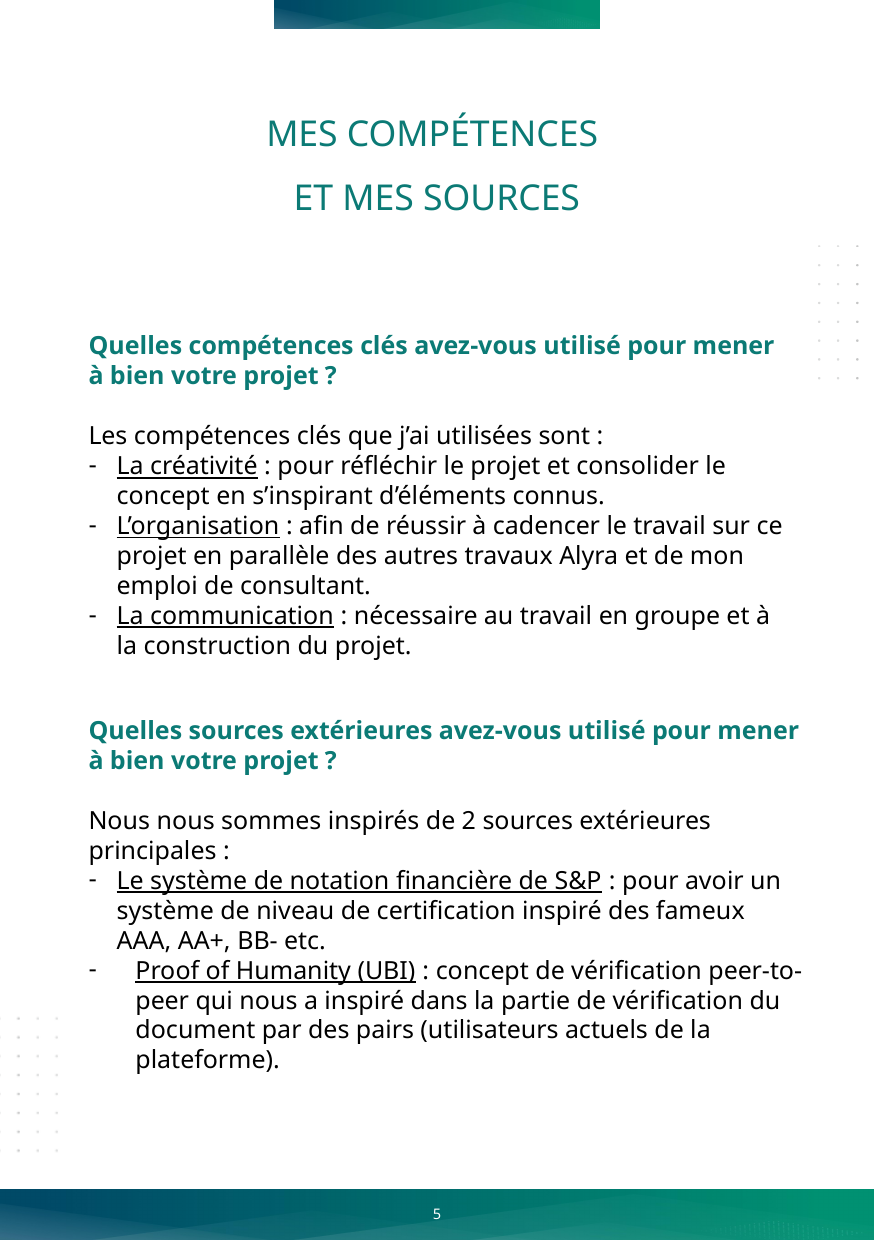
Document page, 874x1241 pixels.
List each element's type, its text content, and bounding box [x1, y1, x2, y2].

title MES COMPÉTENCES ET MES SOURCES [0, 81, 874, 226]
text_box Quelles sources extérieures avez-vous utilisé pour mener à bien votre projet ? Nous nous sommes inspirés de 2 sources extérieures principales : Le système de notation financière de S&P : pour avoir un système de niveau de certification inspiré des fameux AAA, AA+, BB- etc. Proof of Humanity (UBI) : concept de vérification peer-to-peer qui nous a inspiré dans la partie de vérification du document par des pairs (utilisateurs actuels de la plateforme). [73, 707, 820, 1082]
picture [0, 985, 87, 1179]
text_box Quelles compétences clés avez-vous utilisé pour mener à bien votre projet ? Les compétences clés que j’ai utilisées sont : La créativité : pour réfléchir le projet et consolider le concept en s’inspirant d’éléments connus. L’organisation : afin de réussir à cadencer le travail sur ce projet en parallèle des autres travaux Alyra et de mon emploi de consultant. La communication : nécessaire au travail en groupe et à la construction du projet. [73, 322, 802, 667]
picture [274, 0, 600, 29]
picture [787, 217, 874, 411]
picture [0, 1189, 874, 1241]
